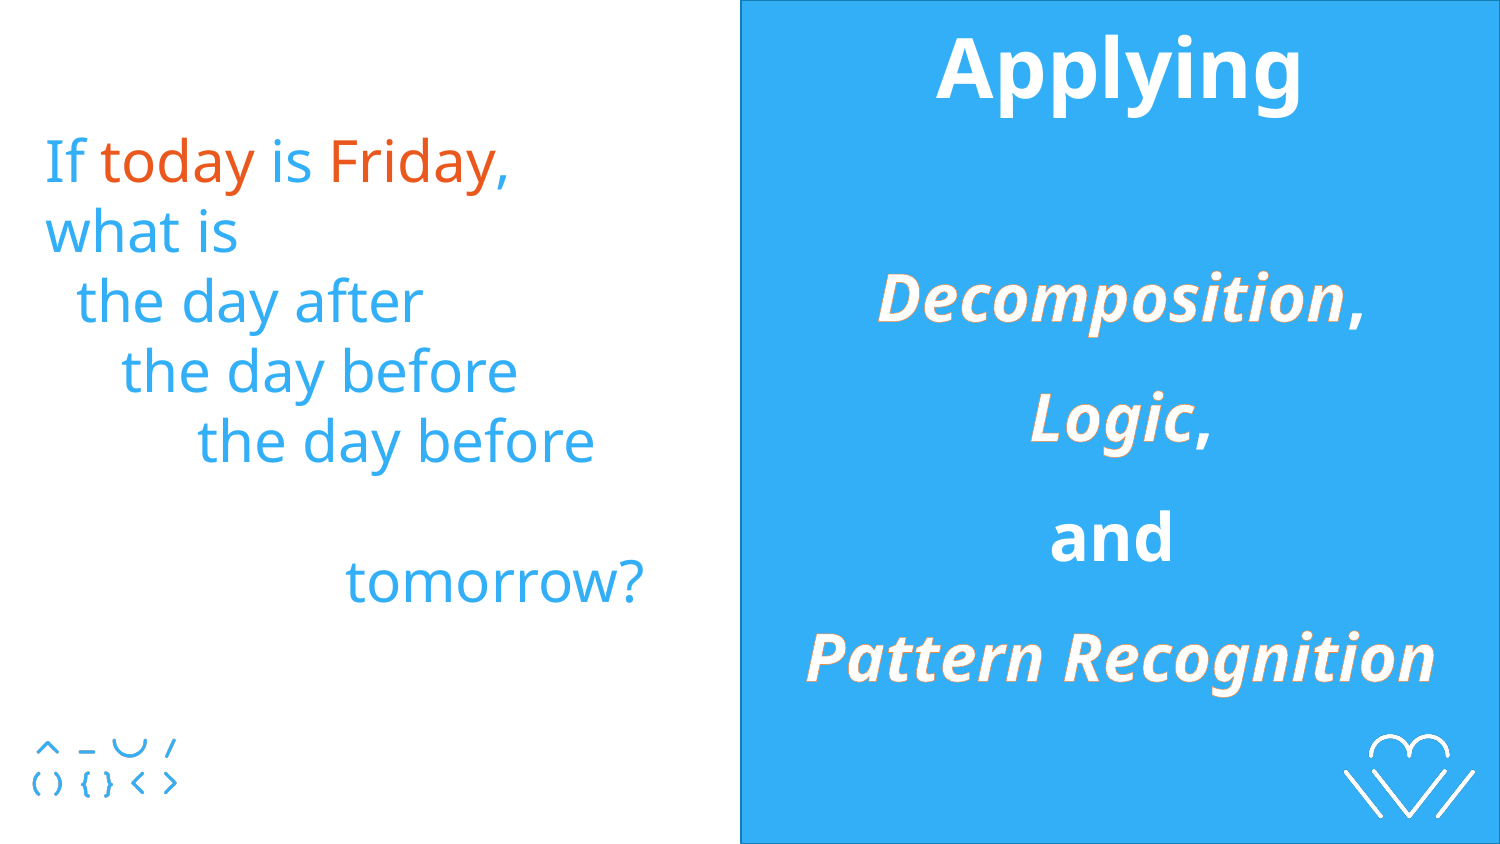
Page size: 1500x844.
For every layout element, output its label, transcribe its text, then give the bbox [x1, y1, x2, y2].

list Applying Decomposition, Logic, and Pattern Recognition [751, 0, 1492, 844]
text_box If today is Friday, what is the day after the day before the day before tomorrow? [30, 109, 677, 681]
picture [1492, 716, 1497, 844]
picture [26, 733, 183, 803]
